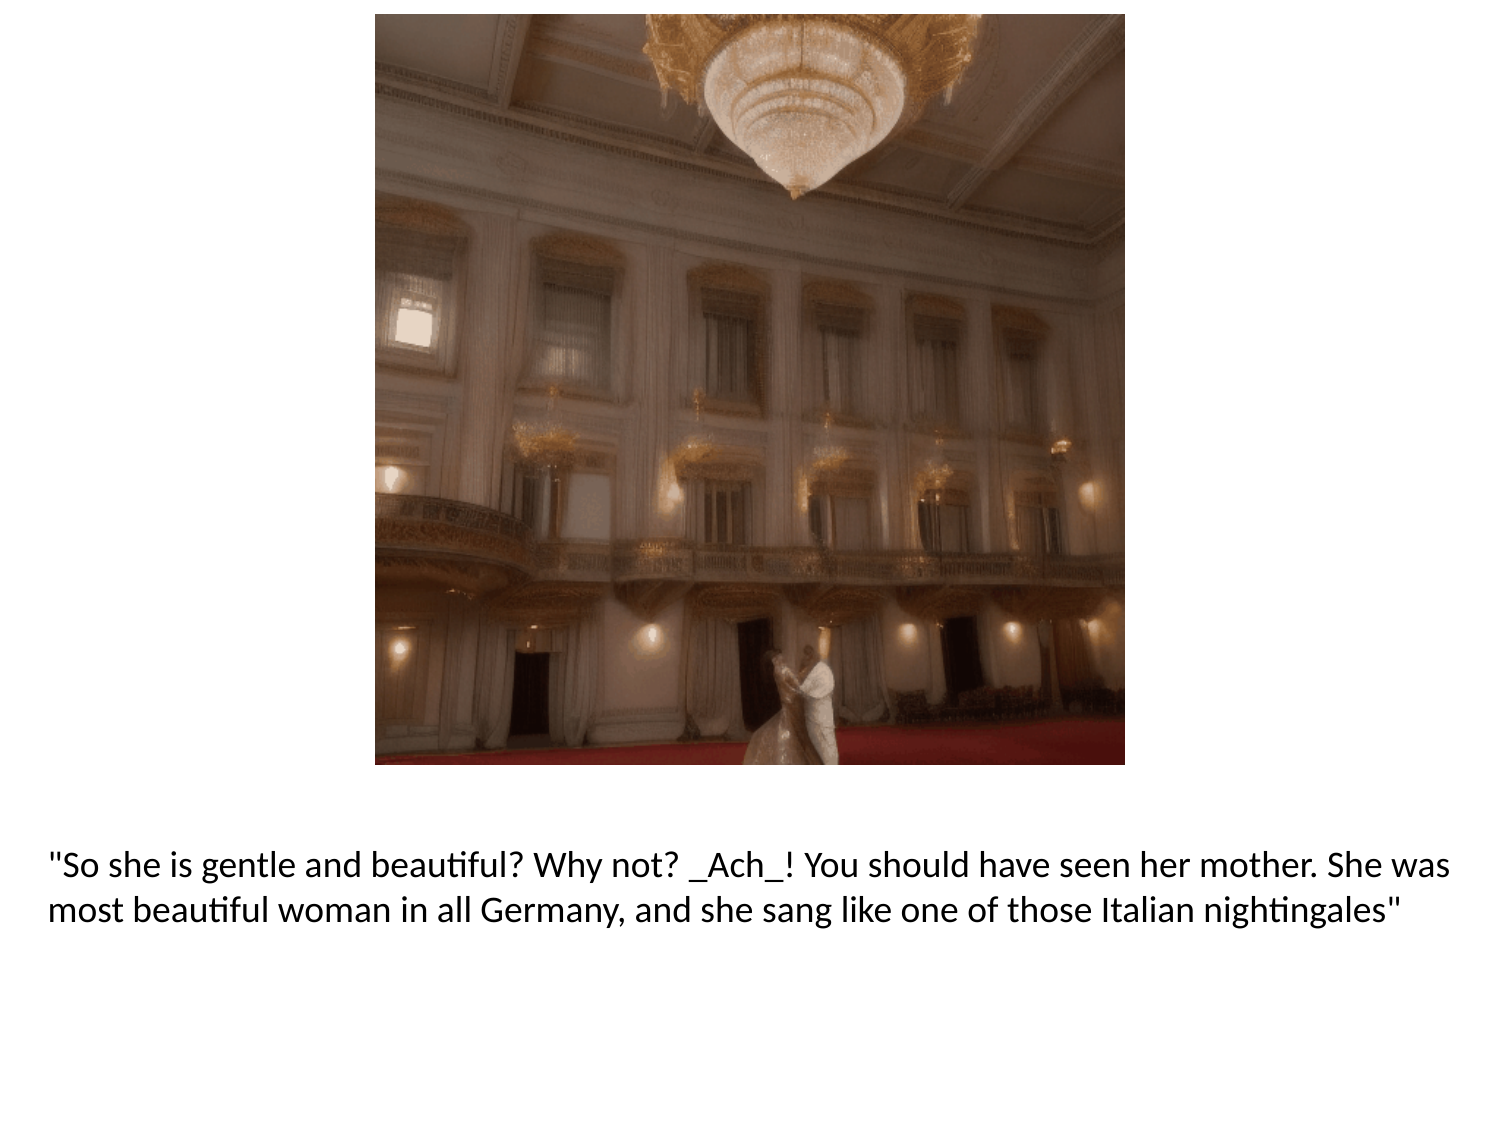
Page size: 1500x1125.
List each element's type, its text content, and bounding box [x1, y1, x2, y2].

text_box "So she is gentle and beautiful? Why not? _Ach_! You should have seen her mother. She was most beautiful woman in all Germany, and she sang like one of those Italian nightingales" [32, 787, 1468, 938]
picture [374, 14, 1126, 766]
